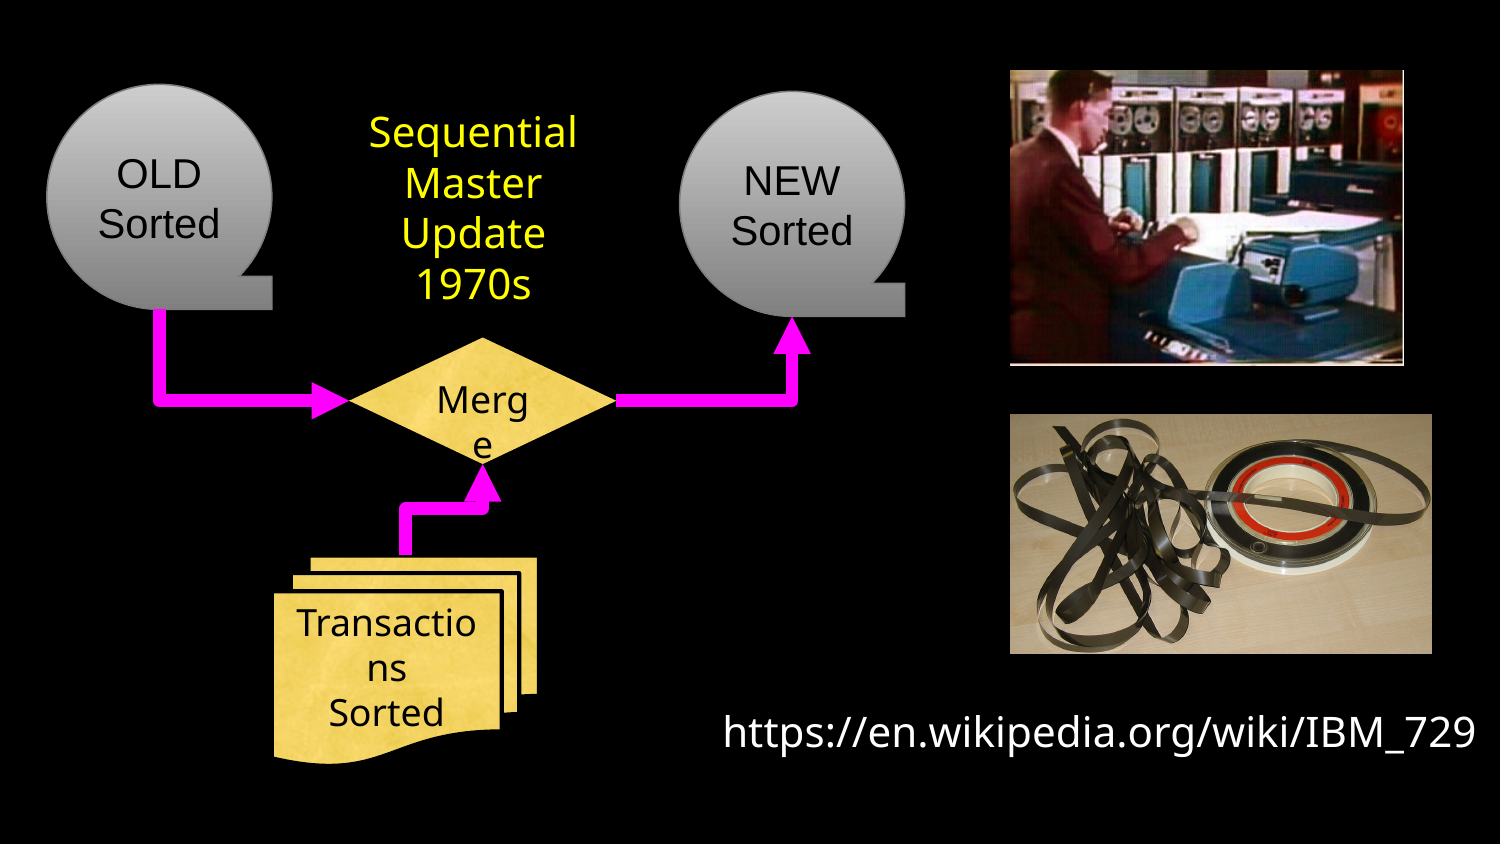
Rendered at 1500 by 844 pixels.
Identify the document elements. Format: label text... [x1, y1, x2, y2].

text_box Merge [349, 337, 612, 464]
picture [1010, 70, 1405, 366]
text_box OLD Sorted [46, 84, 272, 310]
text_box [616, 316, 793, 402]
text_box https://en.wikipedia.org/wiki/IBM_729 [707, 698, 1493, 764]
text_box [208, 259, 301, 451]
picture [1009, 414, 1433, 654]
text_box NEW Sorted [679, 91, 905, 317]
text_box Sequential Master Update 1970s [353, 98, 594, 316]
text_box Transactions Sorted [271, 555, 539, 766]
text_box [407, 479, 500, 540]
